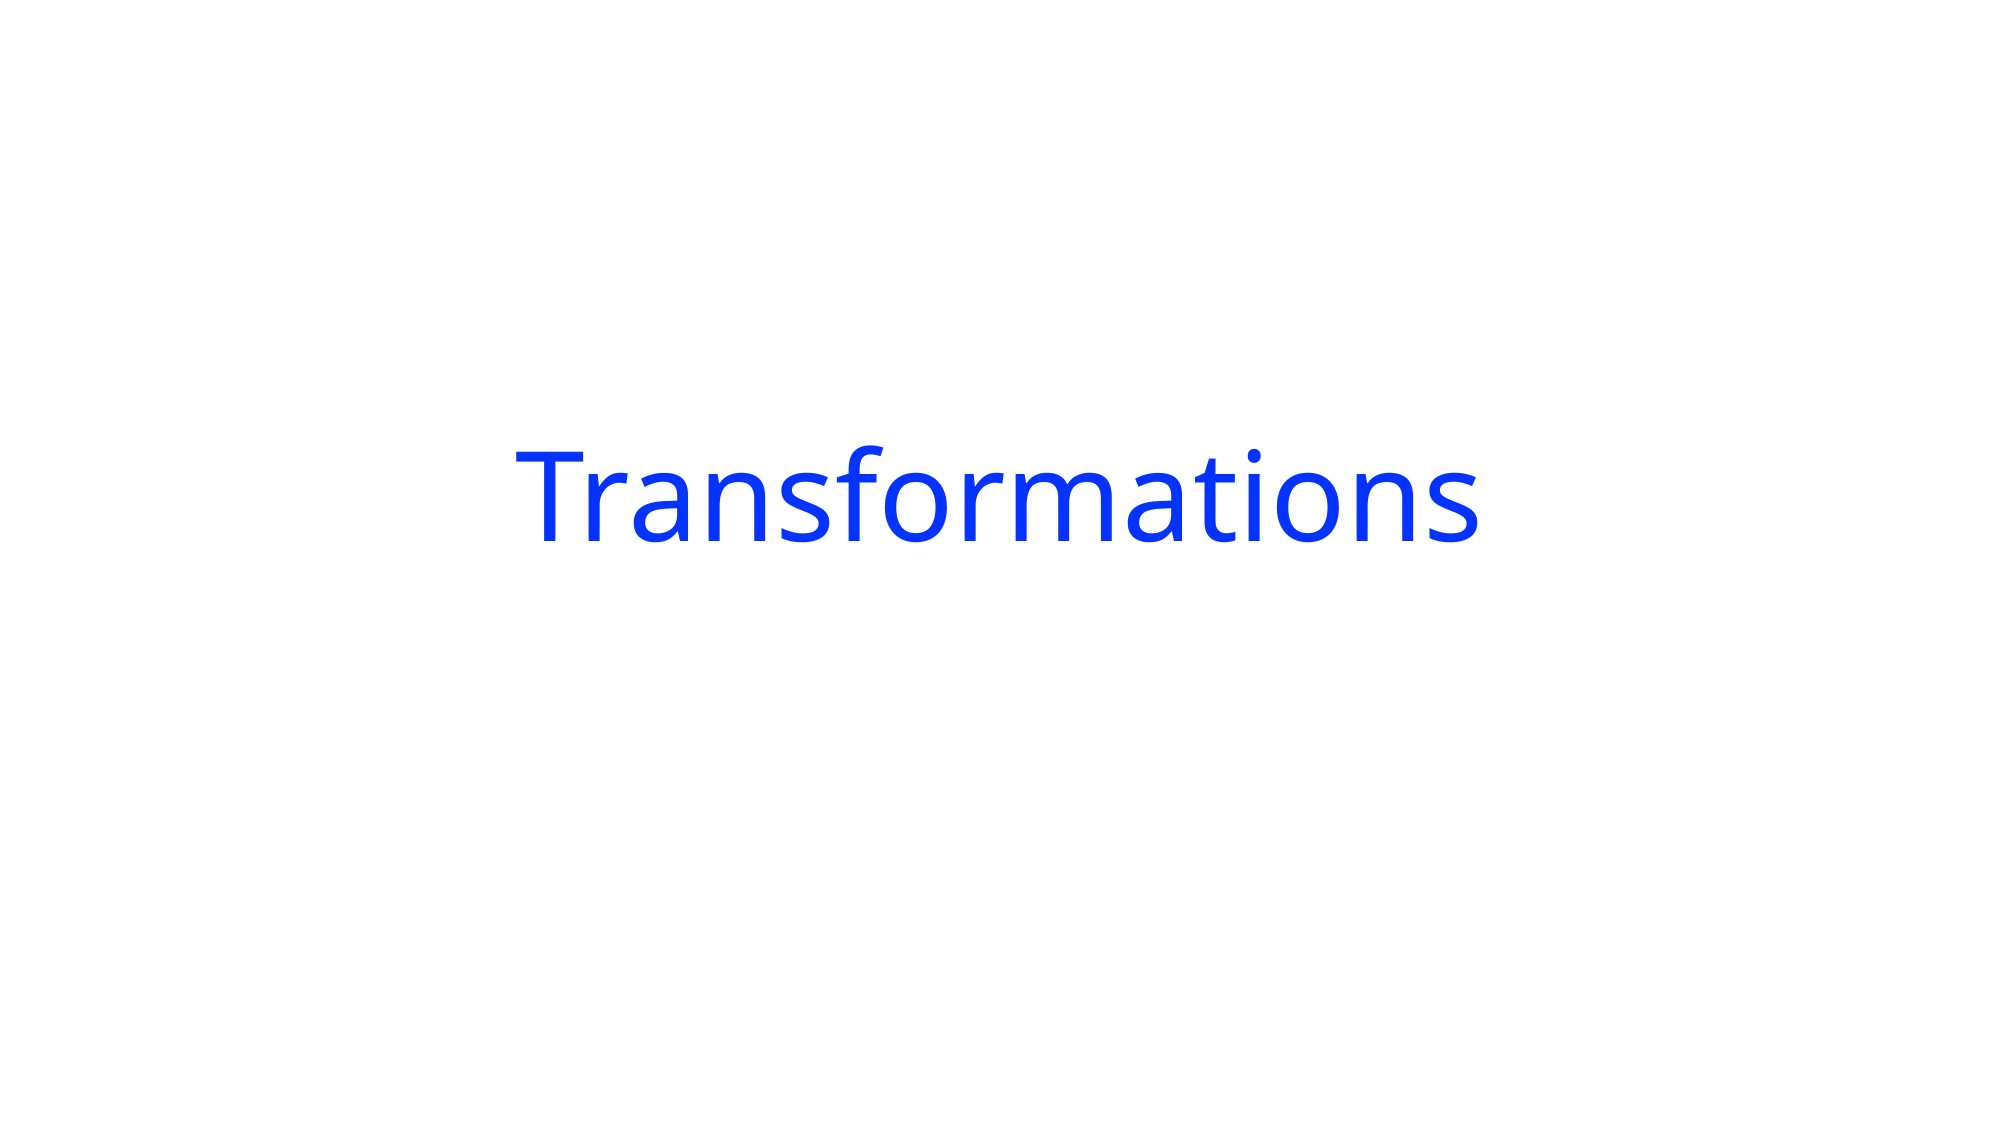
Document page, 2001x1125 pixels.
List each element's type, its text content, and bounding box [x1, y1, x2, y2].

title Transformations [249, 184, 1750, 576]
